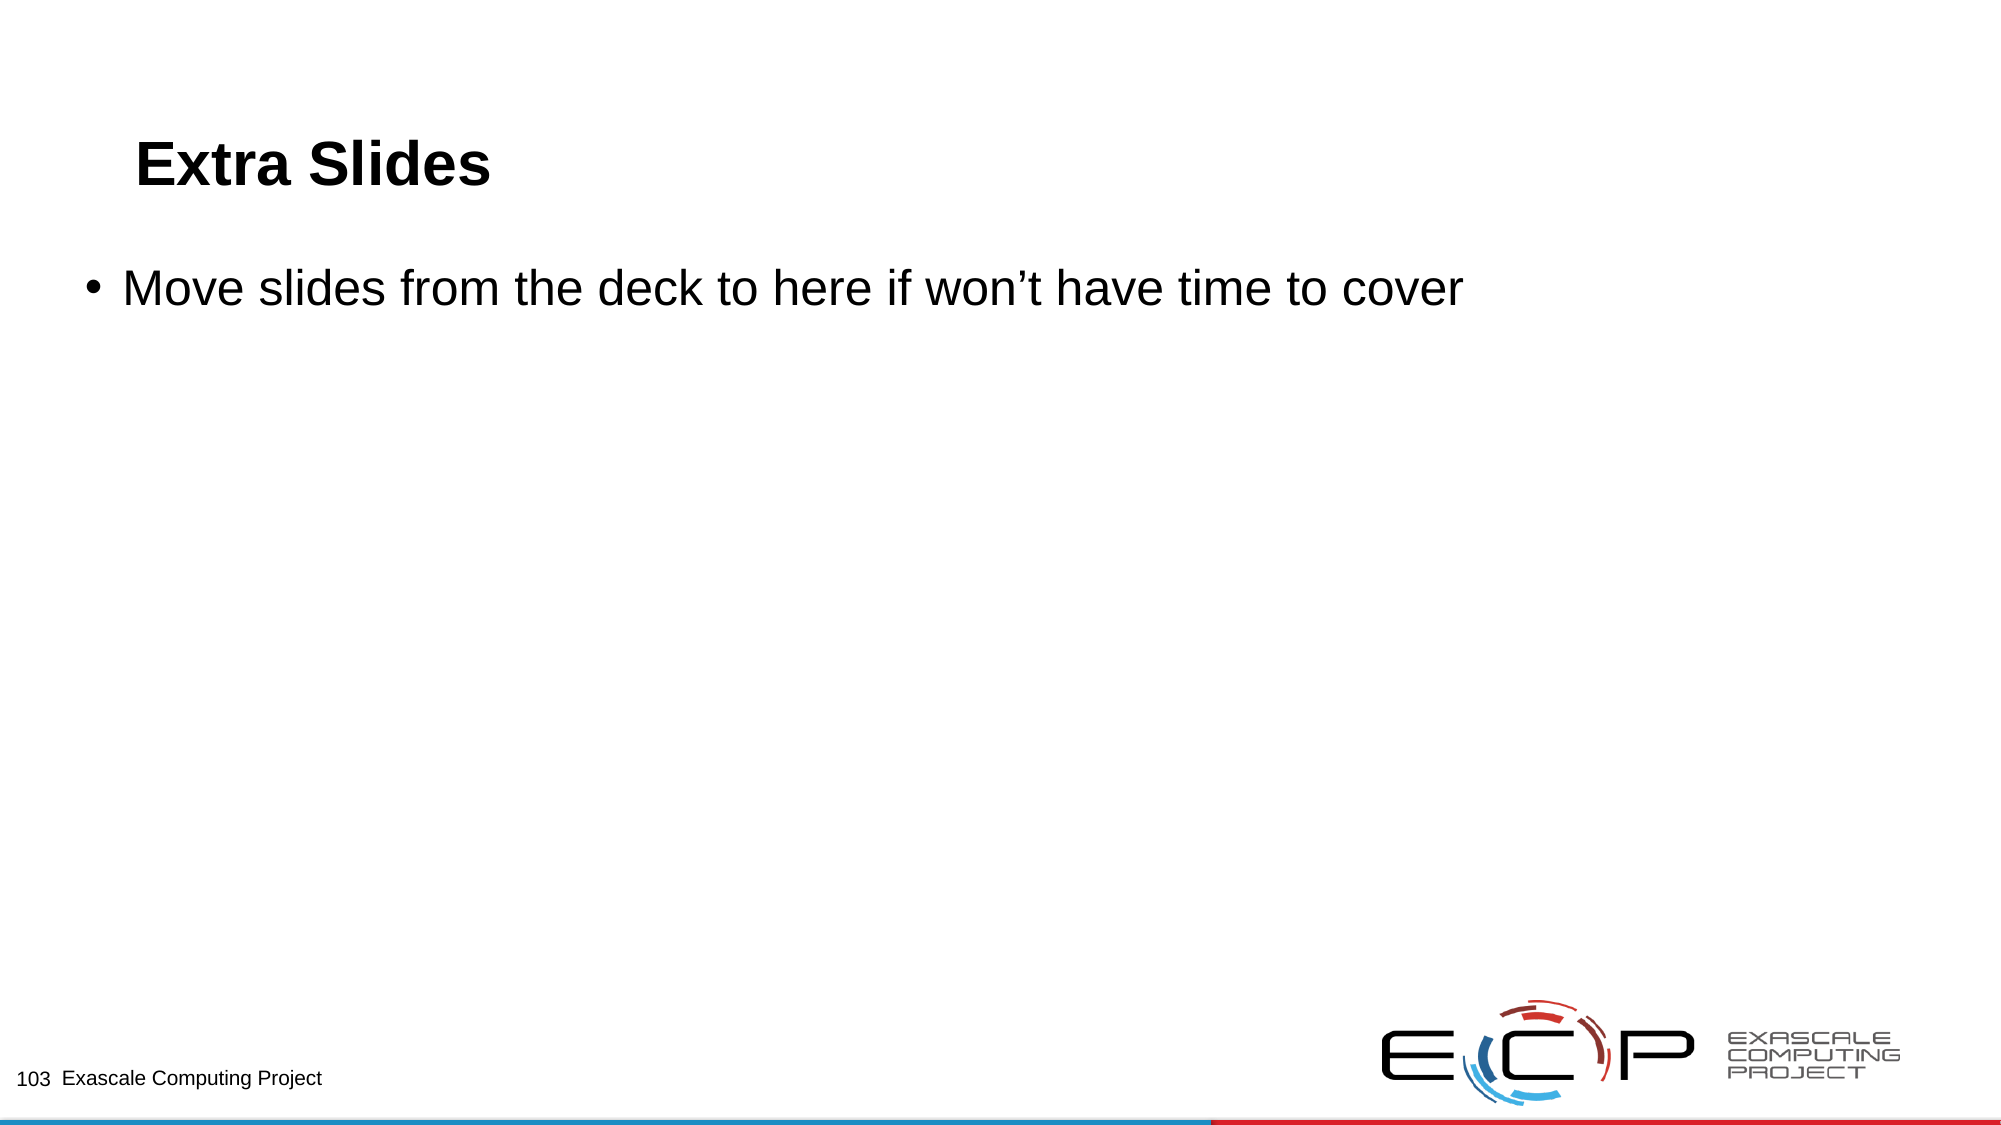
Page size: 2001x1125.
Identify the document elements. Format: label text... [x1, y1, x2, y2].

list Move slides from the deck to here if won’t have time to cover [69, 254, 1961, 919]
title Extra Slides [114, 0, 1916, 206]
picture [1382, 1000, 1900, 1106]
